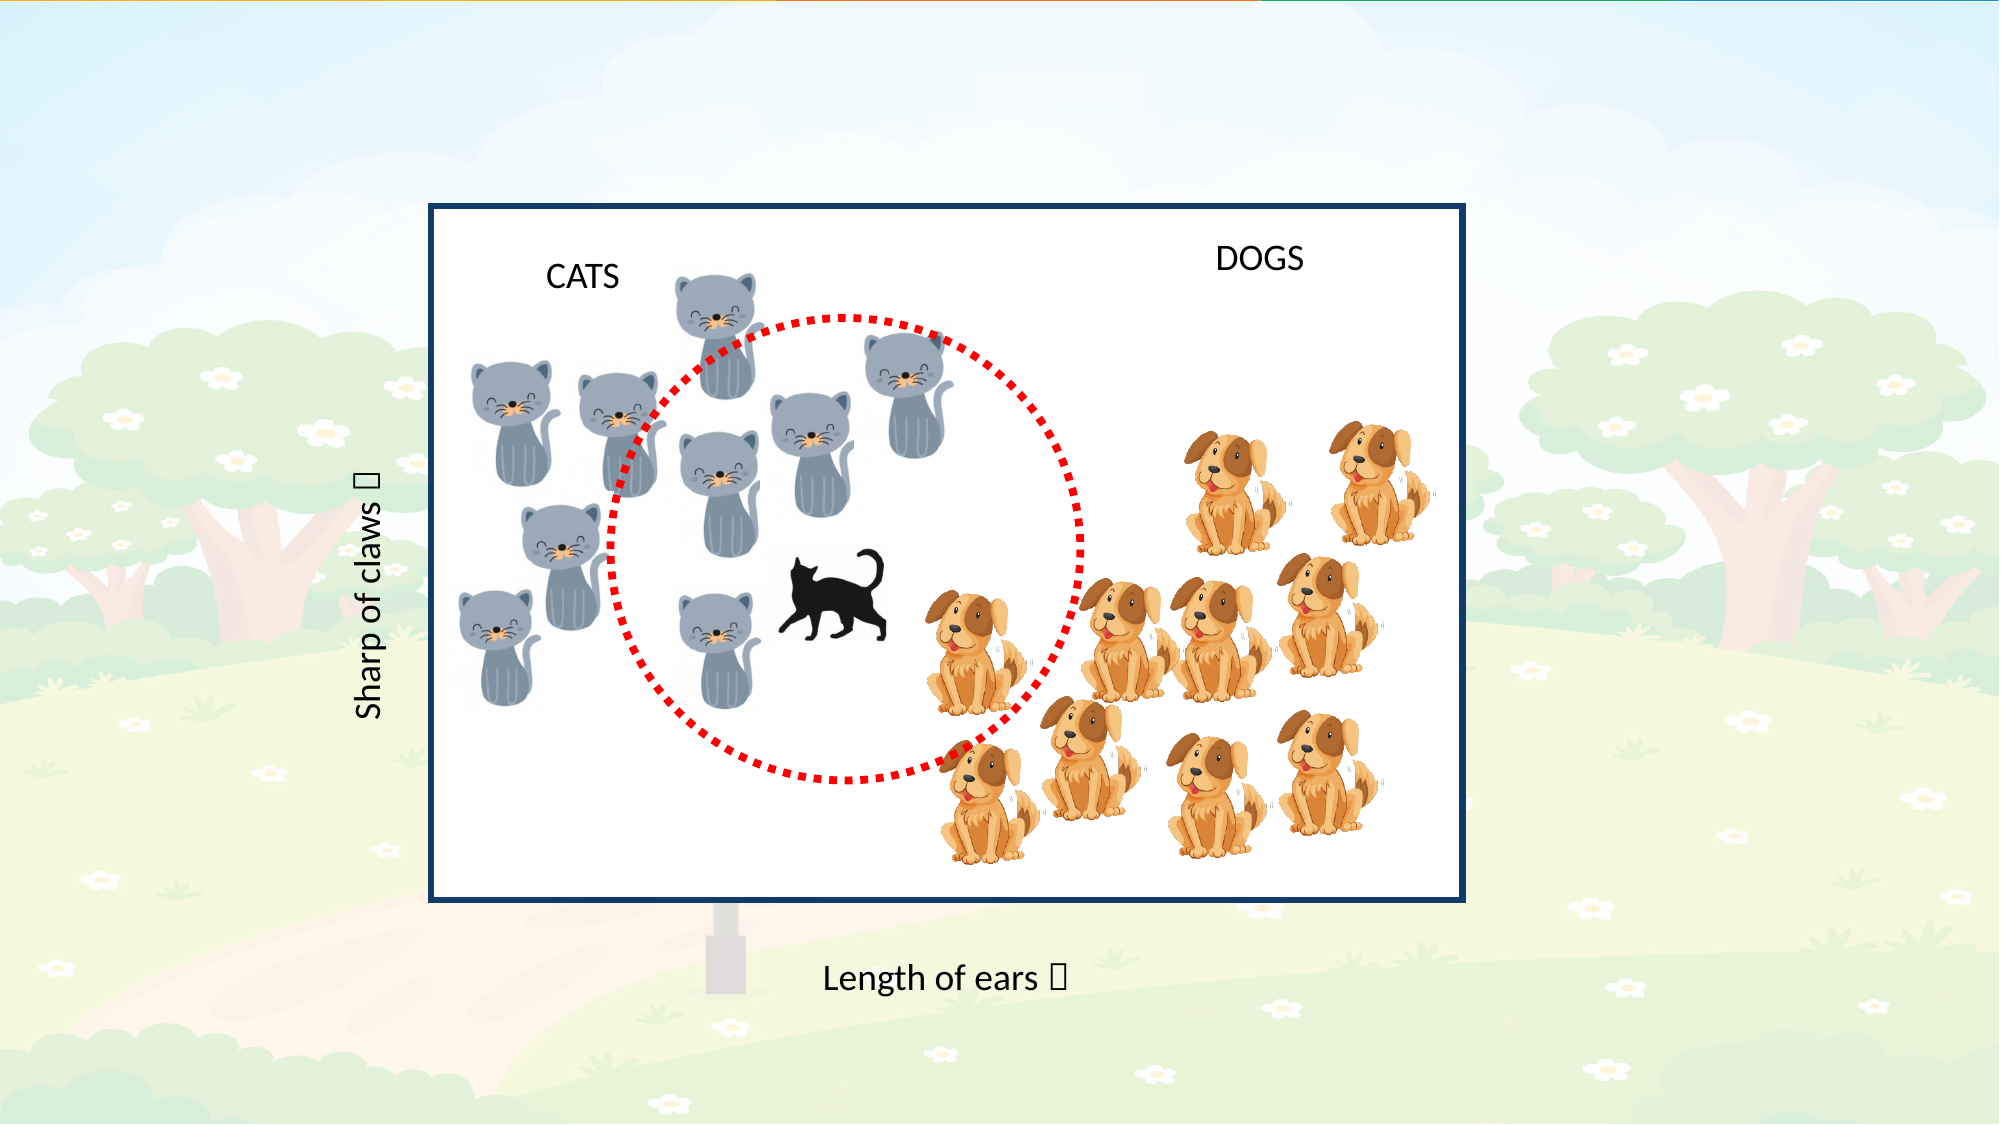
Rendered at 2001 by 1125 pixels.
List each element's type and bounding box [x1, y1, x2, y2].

picture [0, 0, 2000, 1125]
text_box [335, 170, 1463, 1007]
